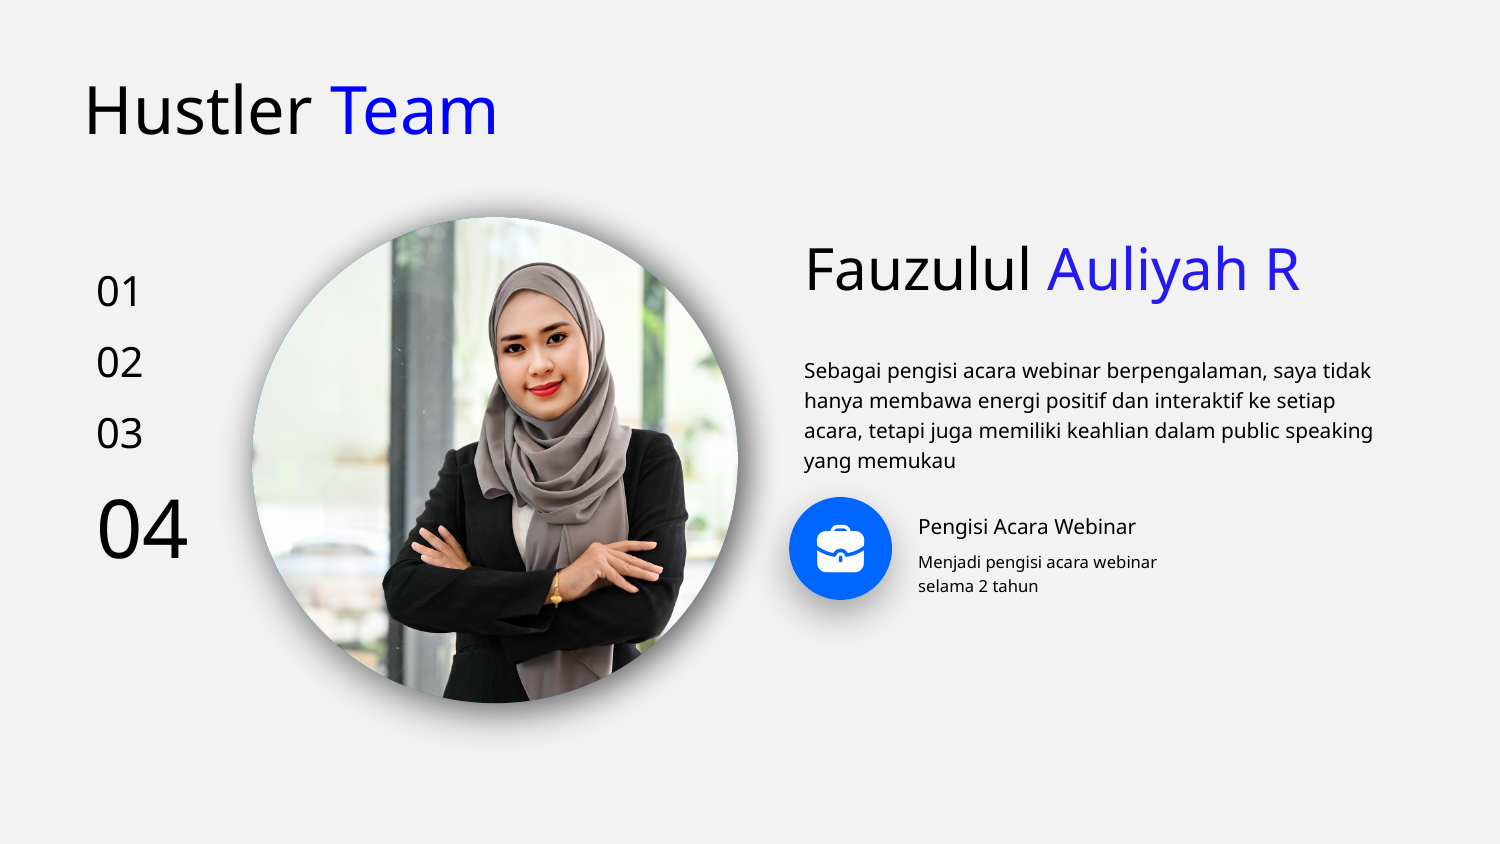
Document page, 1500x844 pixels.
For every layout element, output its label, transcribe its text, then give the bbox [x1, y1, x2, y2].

text_box Sebagai pengisi acara webinar berpengalaman, saya tidak hanya membawa energi positif dan interaktif ke setiap acara, tetapi juga memiliki keahlian dalam public speaking yang memukau [789, 345, 1391, 512]
text_box 01 02 03 04 [81, 250, 246, 591]
picture [251, 216, 739, 704]
text_box [789, 497, 892, 600]
text_box Fauzulul Auliyah R [789, 217, 1422, 318]
text_box Menjadi pengisi acara webinar selama 2 tahun [903, 540, 1176, 596]
picture [812, 520, 869, 577]
text_box Hustler Team [68, 60, 887, 228]
text_box Pengisi Acara Webinar [903, 501, 1277, 549]
